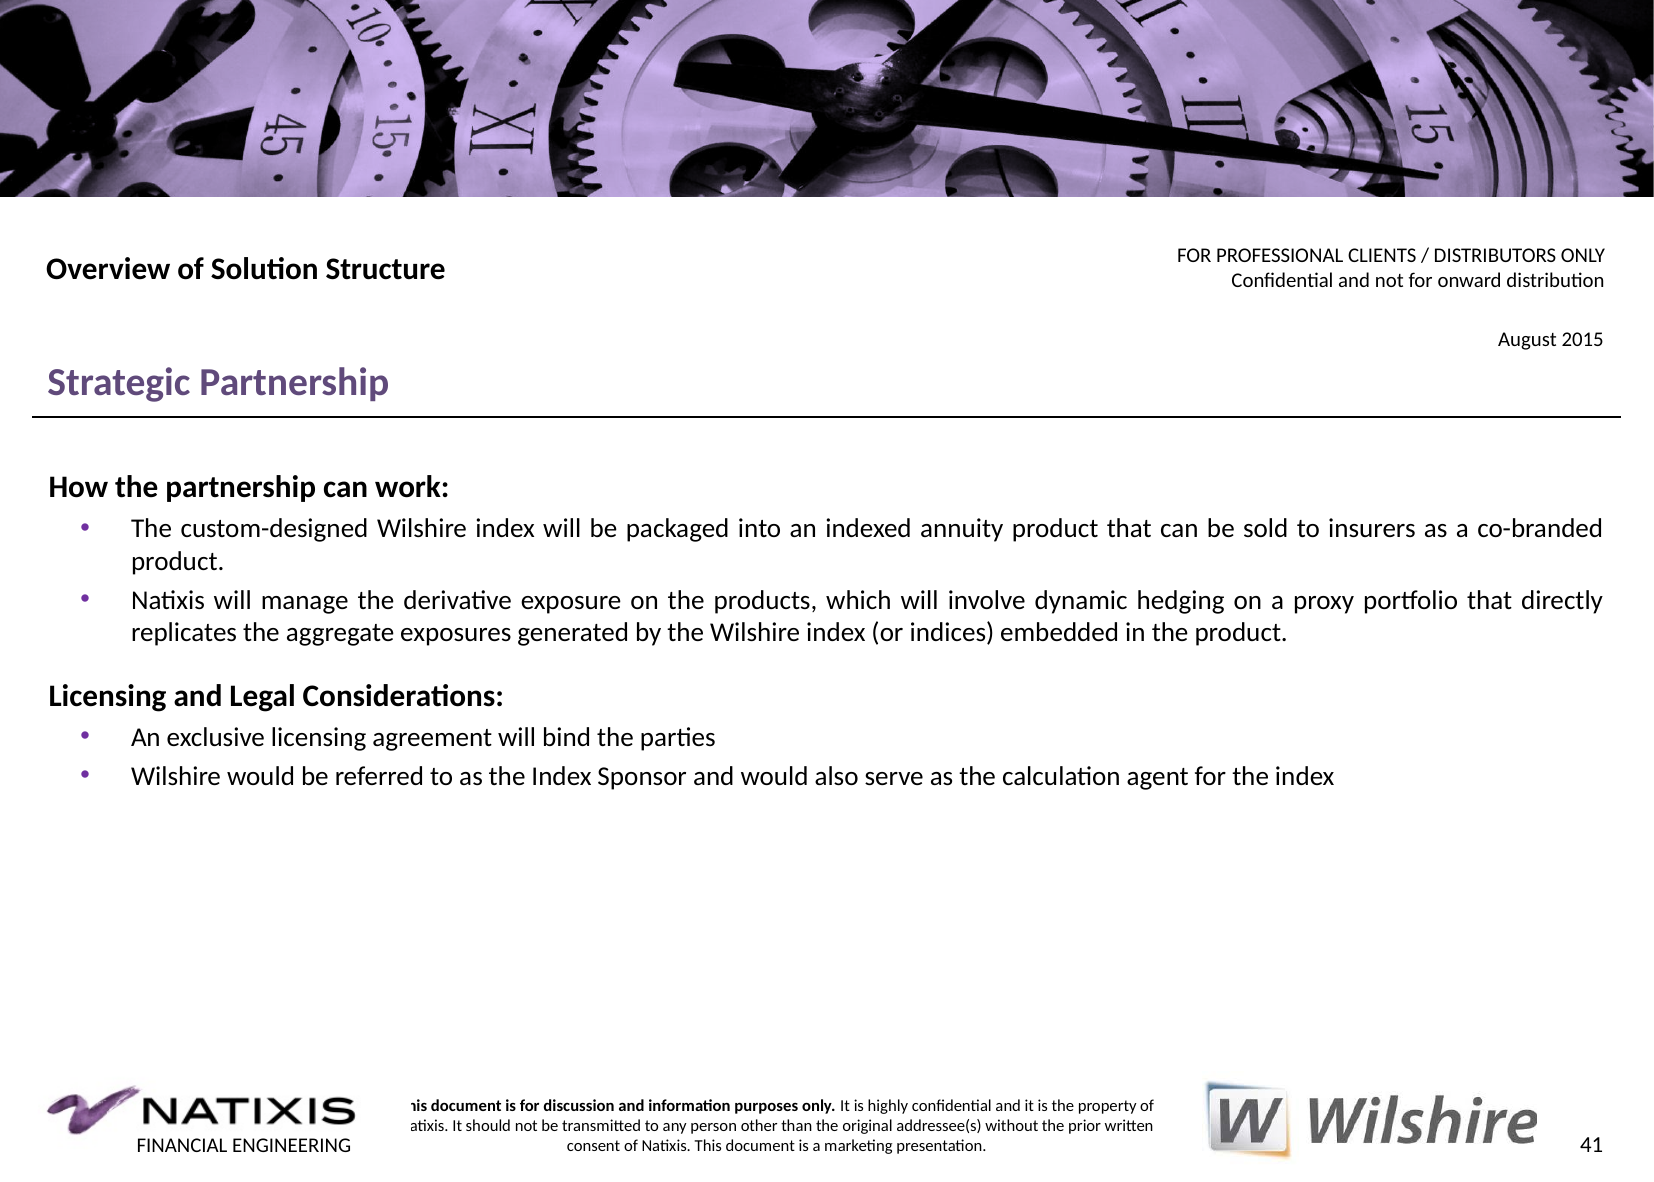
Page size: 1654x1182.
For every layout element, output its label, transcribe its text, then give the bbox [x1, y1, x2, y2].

list How the partnership can work: The custom-designed Wilshire index will be packaged into an indexed annuity product that can be sold to insurers as a co-branded product. Natixis will manage the derivative exposure on the products, which will involve dynamic hedging on a proxy portfolio that directly replicates the aggregate exposures generated by the Wilshire index (or indices) embedded in the product. Licensing and Legal Considerations: An exclusive licensing agreement will bind the parties Wilshire would be referred to as the Index Sponsor and would also serve as the calculation agent for the index [32, 429, 1620, 1075]
title Overview of Solution Structure [30, 217, 1620, 318]
list Strategic Partnership [31, 342, 1620, 417]
picture [1202, 1075, 1537, 1171]
picture [19, 1060, 411, 1160]
slide_number 41 [1235, 1111, 1620, 1175]
